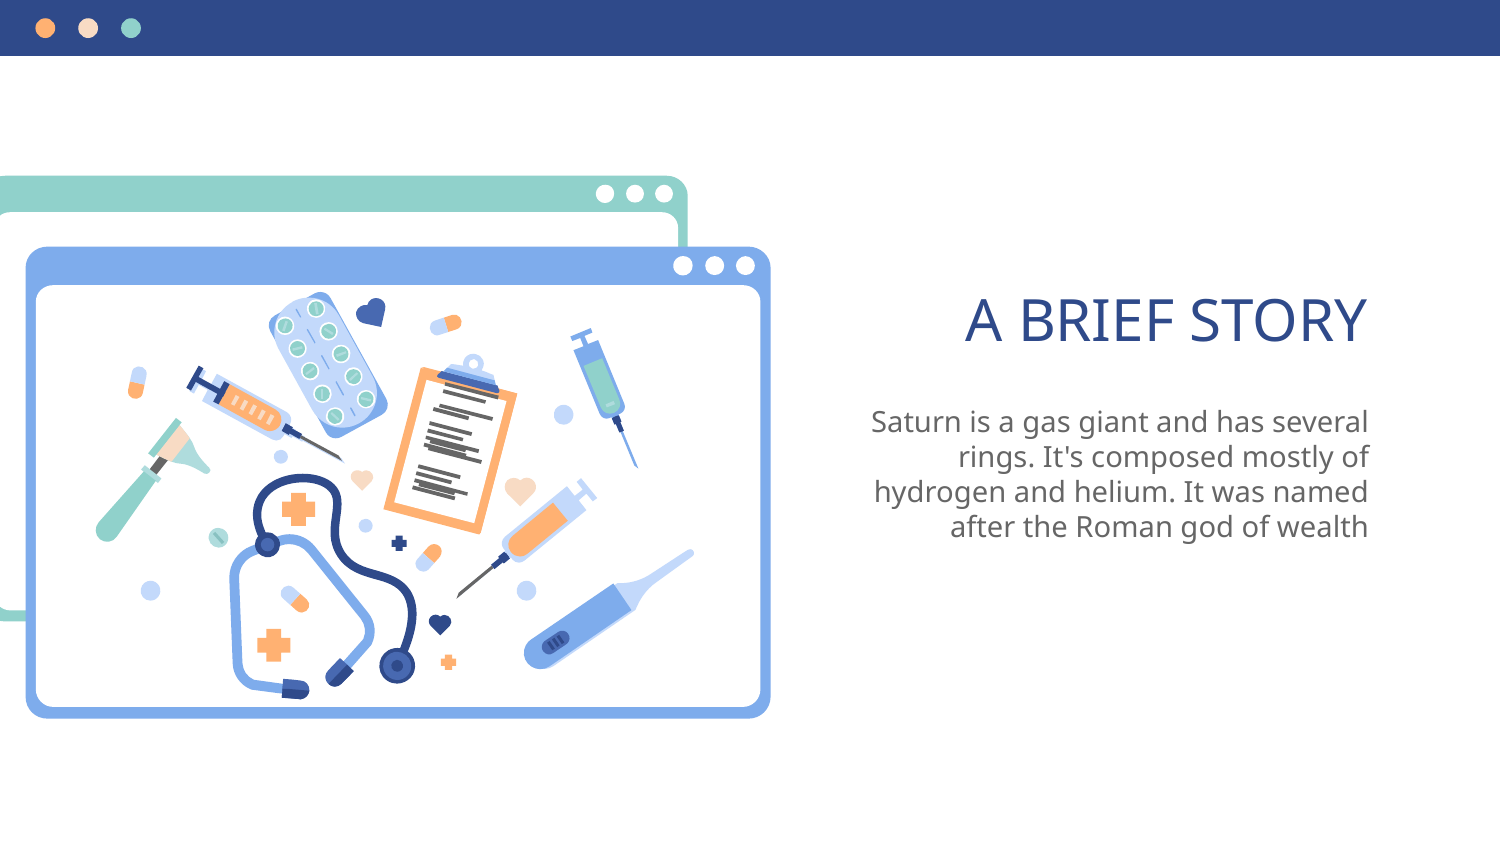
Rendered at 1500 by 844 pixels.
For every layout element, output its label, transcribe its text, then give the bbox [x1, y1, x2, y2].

title A BRIEF STORY [803, 246, 1383, 369]
subtitle Saturn is a gas giant and has several rings. It's composed mostly of hydrogen and helium. It was named after the Roman god of wealth [804, 388, 1385, 574]
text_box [0, 175, 771, 719]
